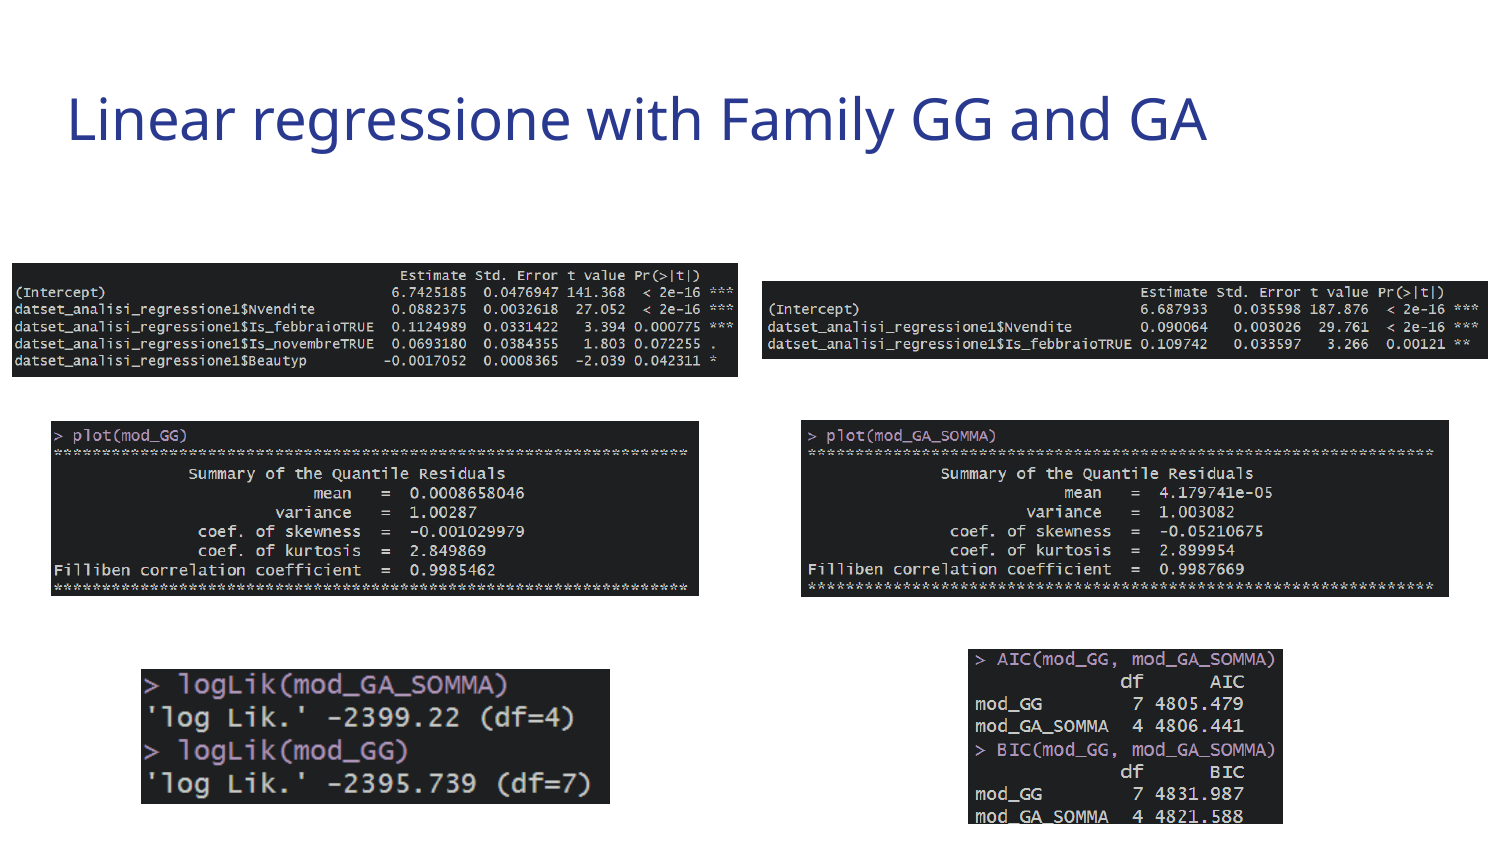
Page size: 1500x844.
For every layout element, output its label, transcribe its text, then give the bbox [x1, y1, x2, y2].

picture [51, 421, 700, 596]
picture [140, 668, 610, 805]
picture [762, 281, 1489, 359]
title Linear regressione with Family GG and GA [51, 67, 1449, 167]
picture [967, 649, 1283, 824]
picture [801, 420, 1450, 598]
picture [12, 263, 739, 377]
